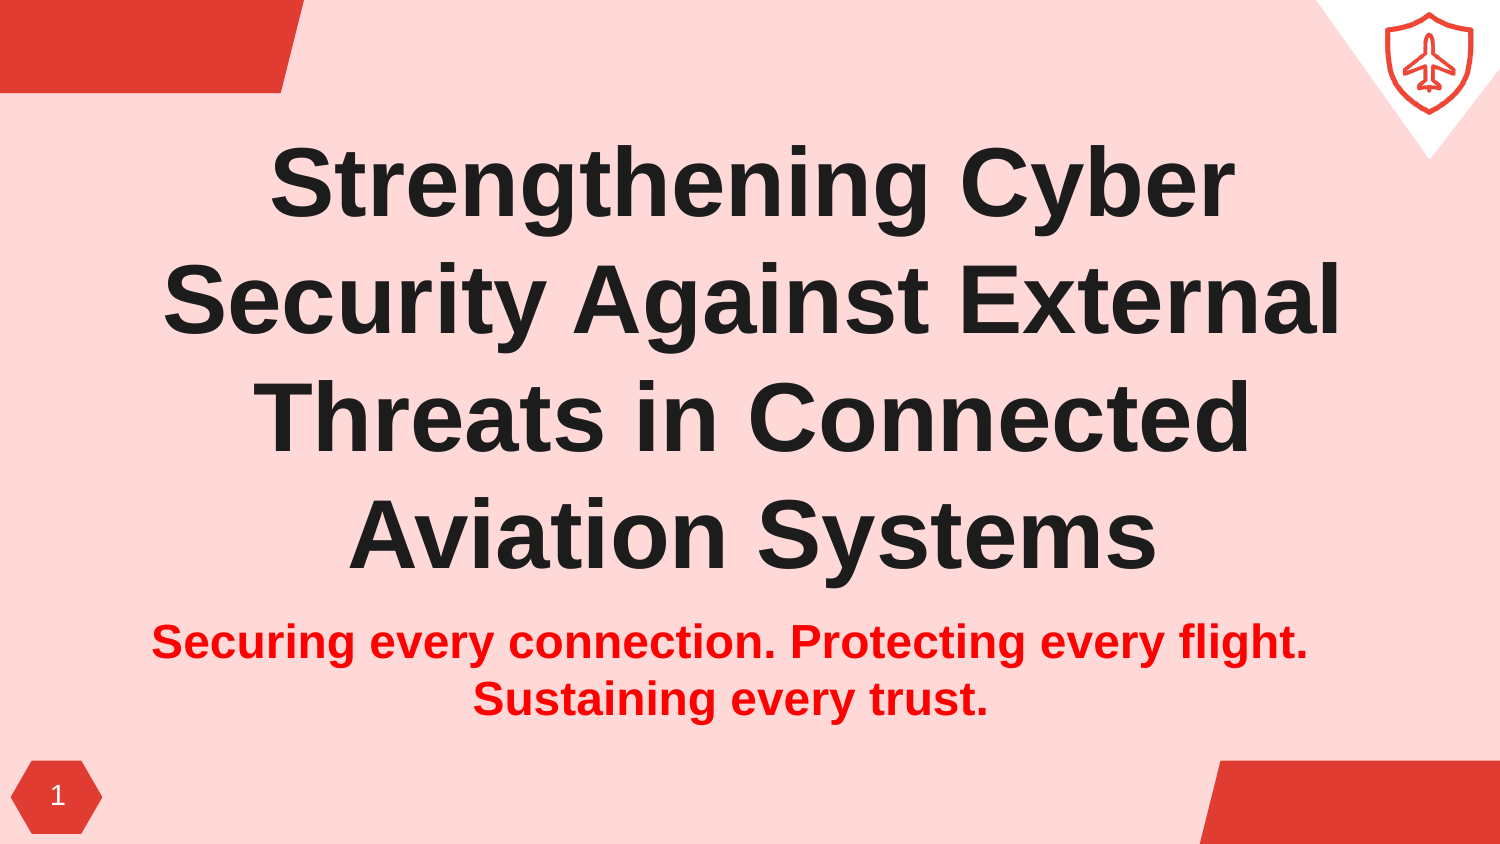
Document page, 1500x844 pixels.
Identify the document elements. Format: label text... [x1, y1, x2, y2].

text_box Securing every connection. Protecting every flight. Sustaining every trust. [45, 595, 1417, 741]
text_box Strengthening Cyber Security Against External Threats in Connected Aviation Systems [105, 103, 1402, 595]
picture [1315, 0, 1500, 184]
slide_number 1 [0, 761, 82, 827]
